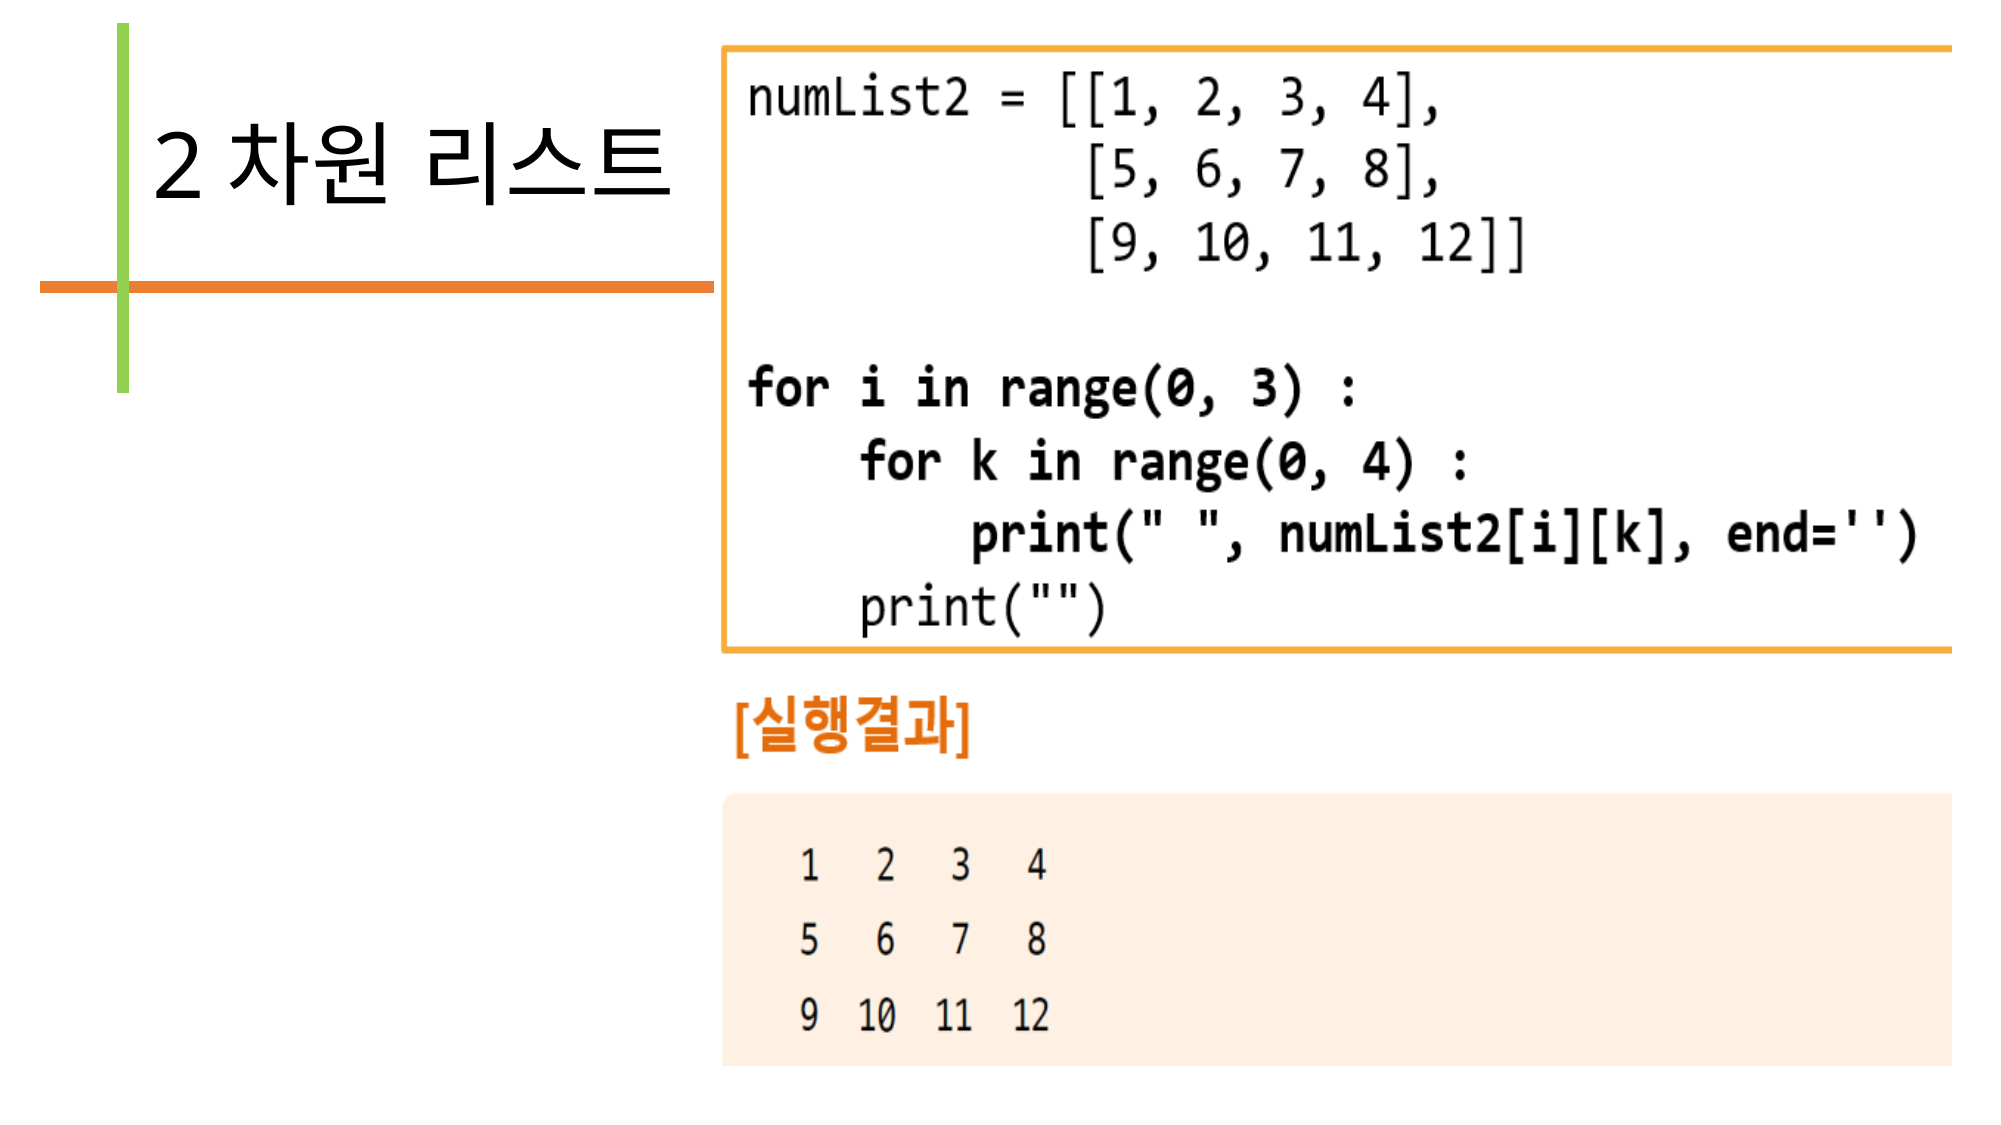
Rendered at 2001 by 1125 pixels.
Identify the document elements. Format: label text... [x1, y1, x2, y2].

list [714, 35, 1952, 1066]
title 2차원 리스트 [137, 59, 714, 278]
